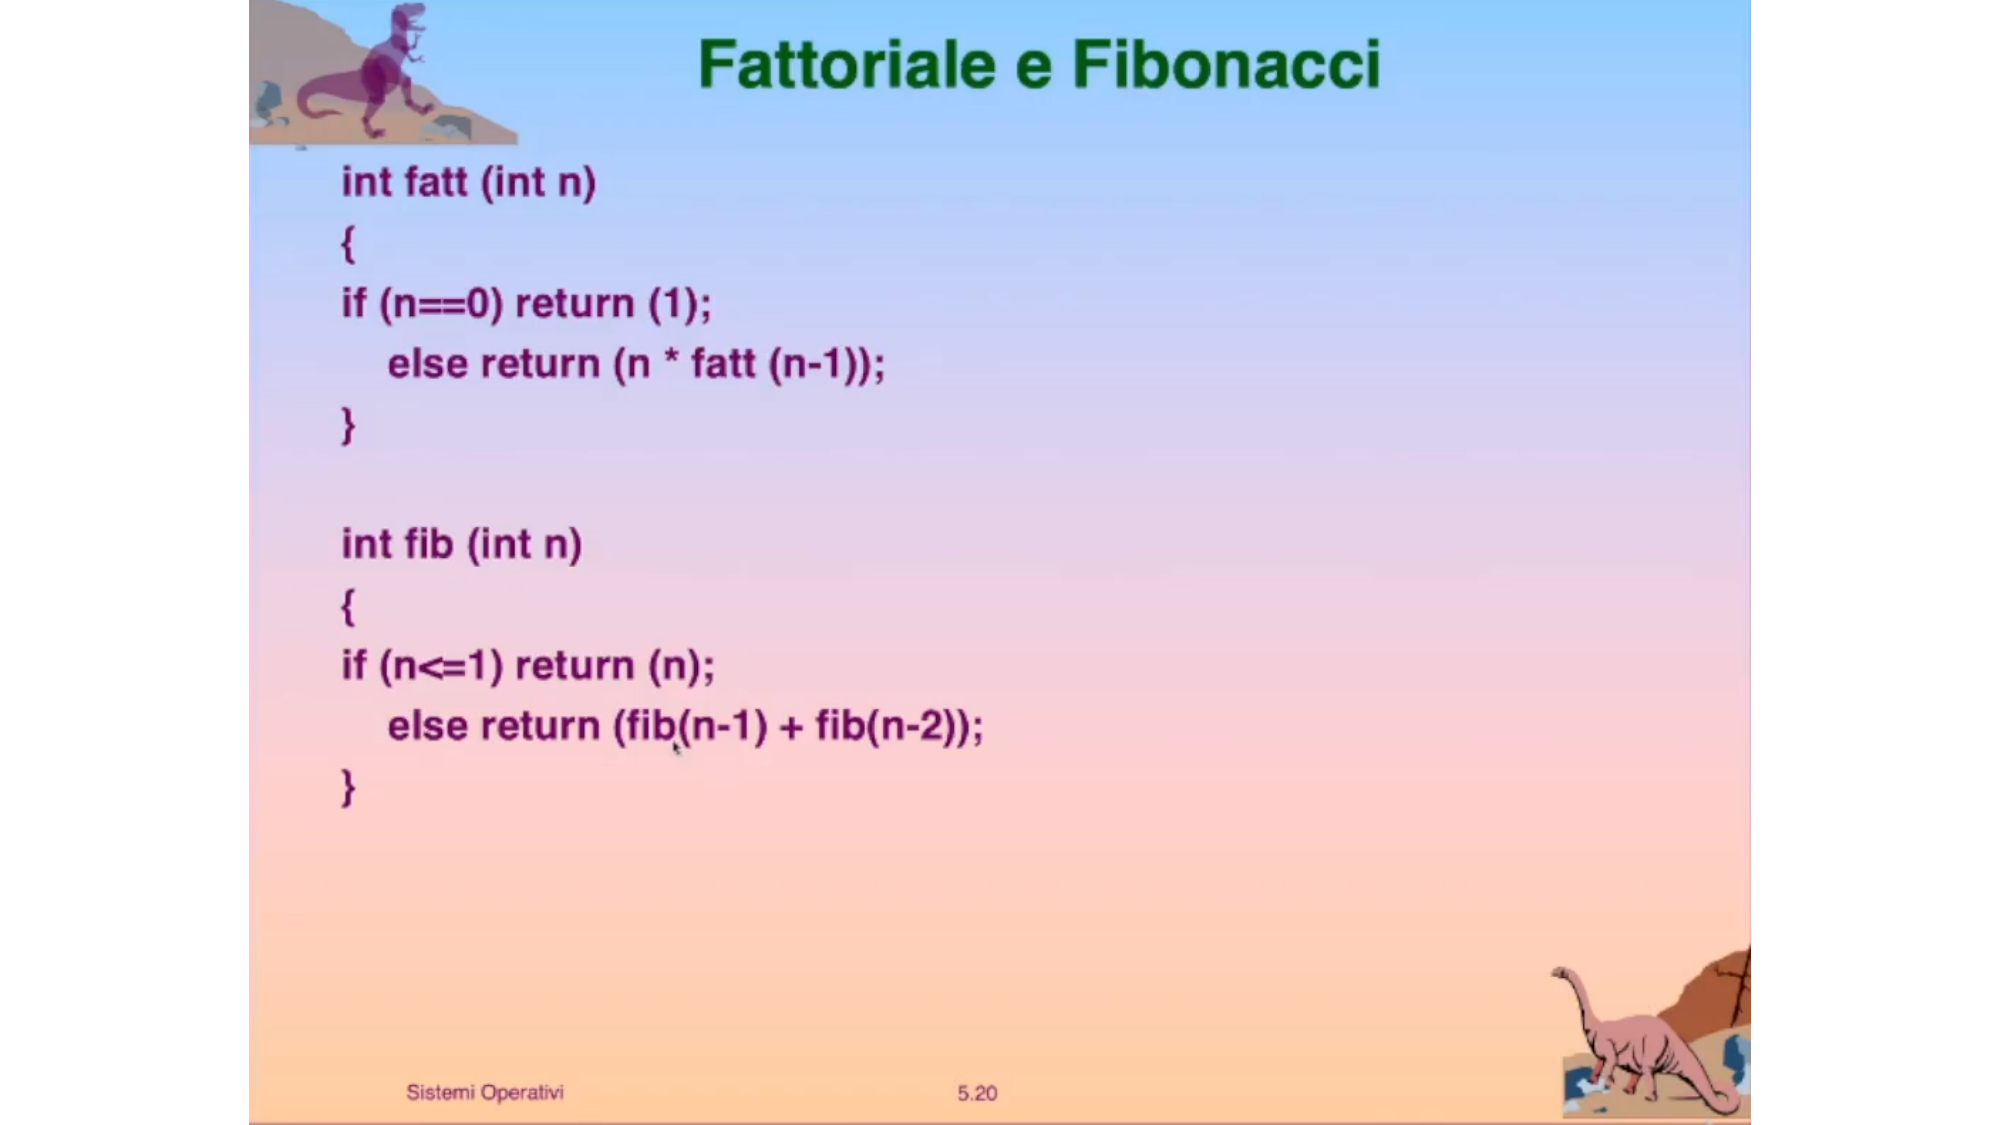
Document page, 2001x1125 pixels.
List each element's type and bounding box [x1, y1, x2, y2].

picture [248, 0, 1751, 1125]
